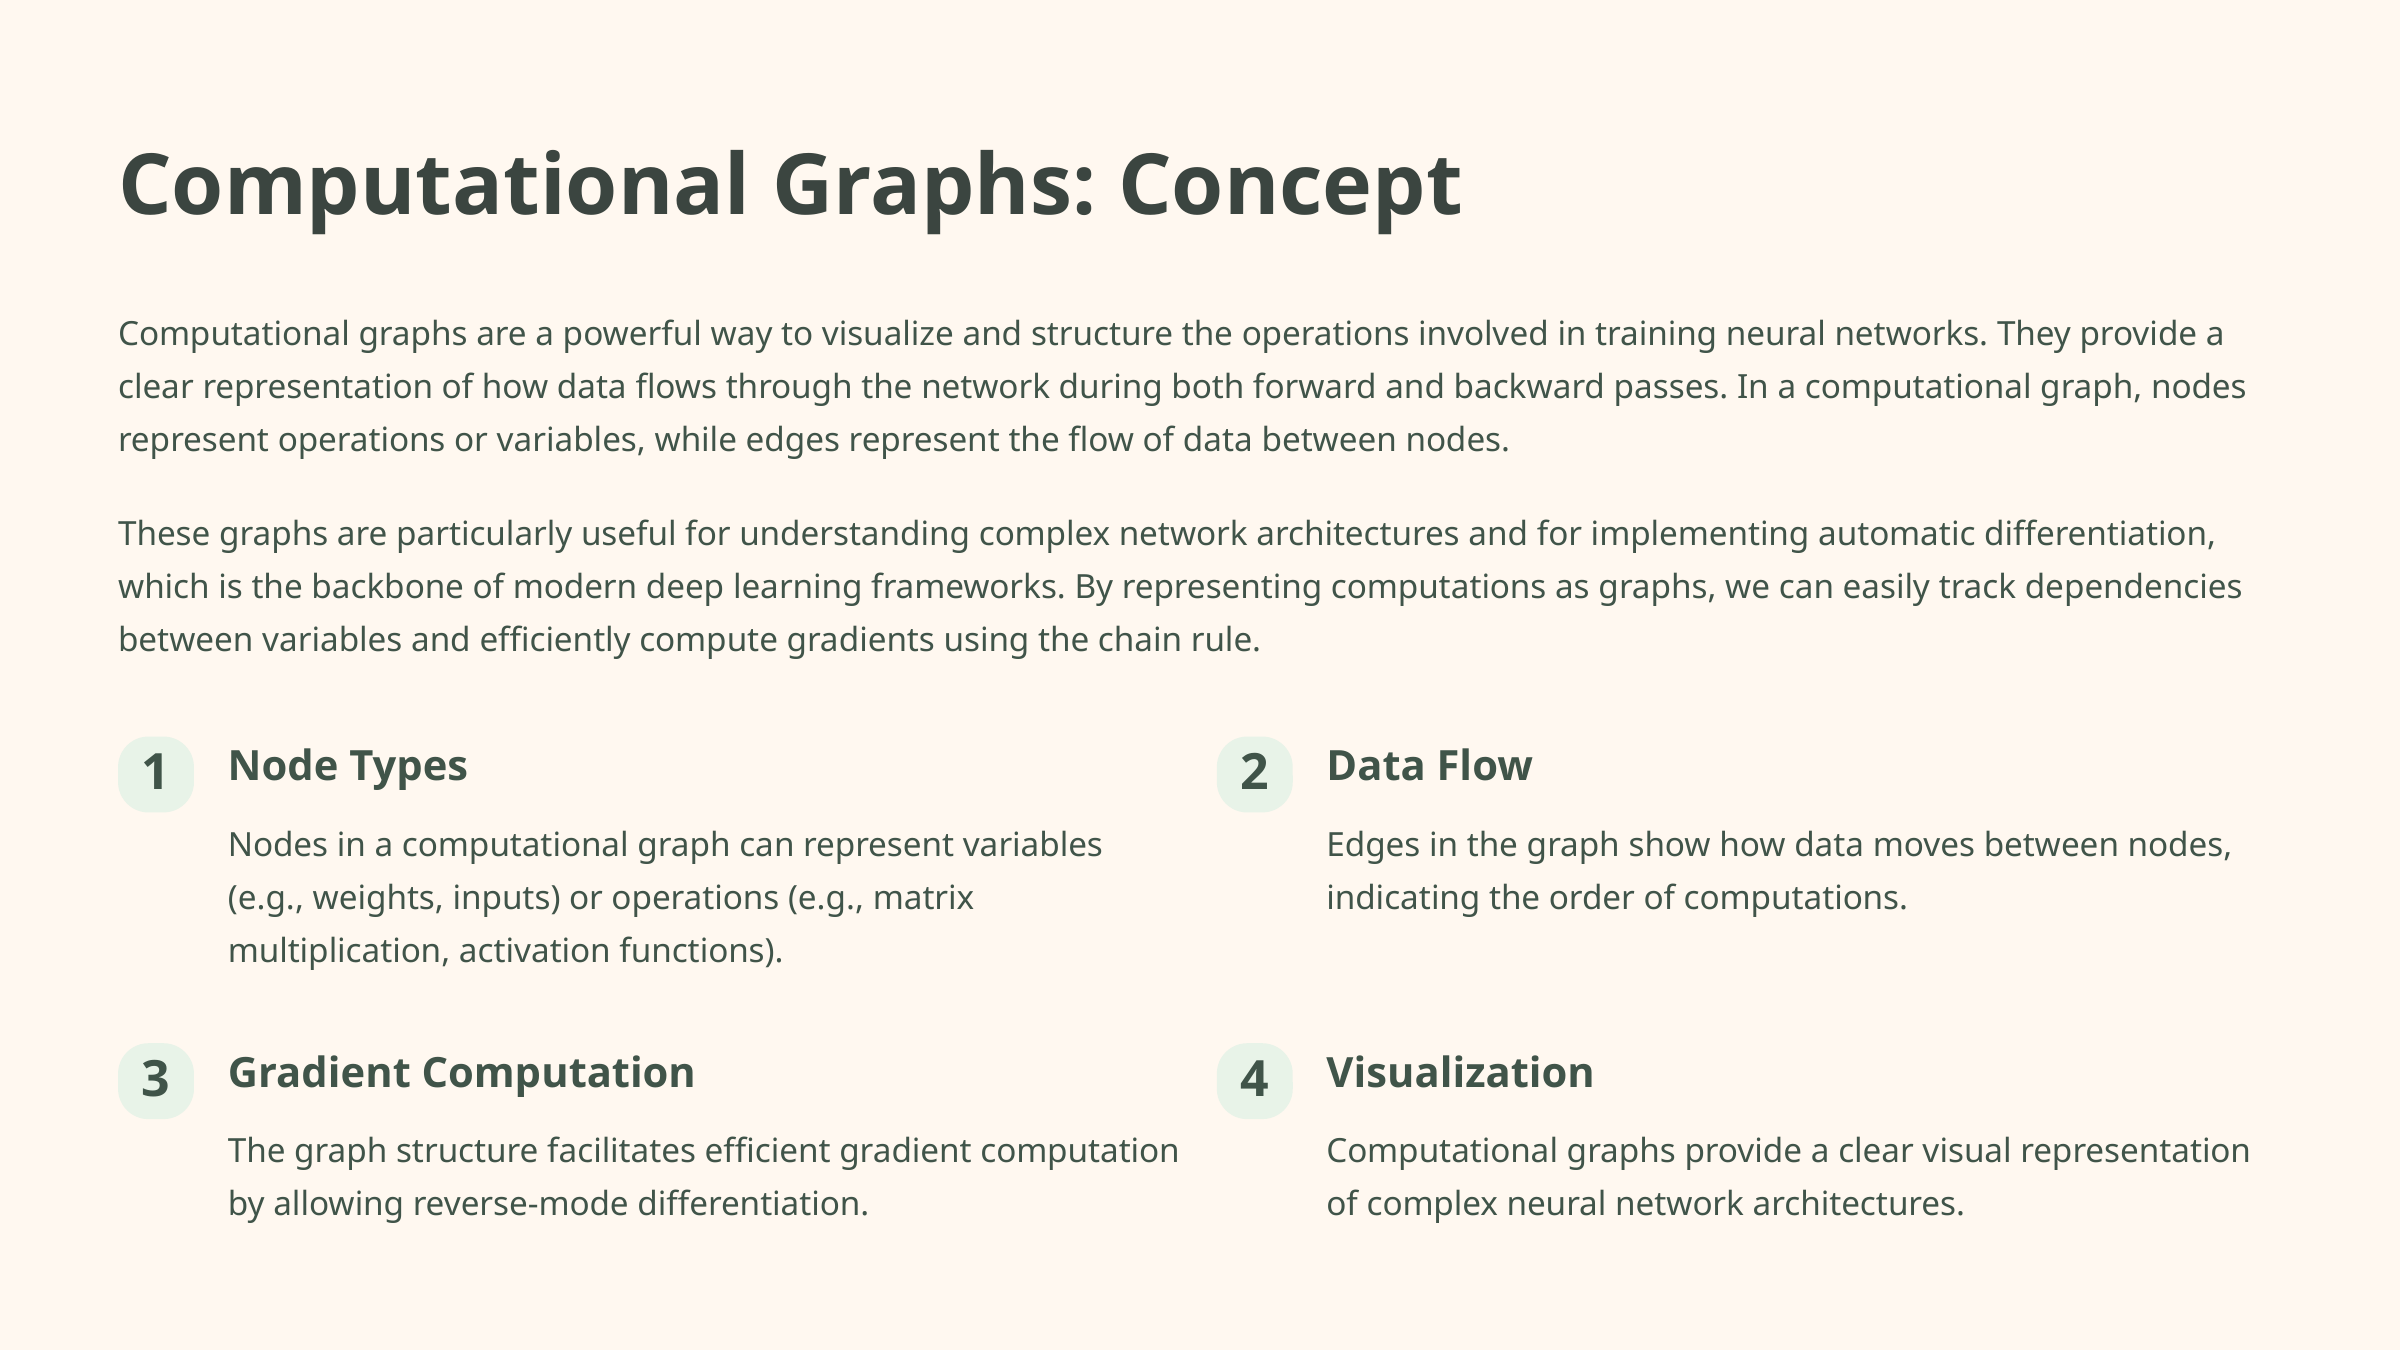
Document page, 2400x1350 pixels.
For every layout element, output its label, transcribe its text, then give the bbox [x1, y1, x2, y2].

text_box Nodes in a computational graph can represent variables (e.g., weights, inputs) or operations (e.g., matrix multiplication, activation functions). [227, 809, 1184, 972]
text_box [1216, 1043, 1293, 1120]
text_box These graphs are particularly useful for understanding complex network architectures and for implementing automatic differentiation, which is the backbone of modern deep learning frameworks. By representing computations as graphs, we can easily track dependencies between variables and efficiently compute gradients using the chain rule. [118, 498, 2282, 661]
text_box Node Types [227, 736, 650, 790]
text_box 3 [140, 1055, 172, 1107]
text_box Edges in the graph show how data moves between nodes, indicating the order of computations. [1326, 809, 2282, 918]
text_box Visualization [1326, 1043, 1749, 1096]
text_box Computational graphs are a powerful way to visualize and structure the operations involved in training neural networks. They provide a clear representation of how data flows through the network during both forward and backward passes. In a computational graph, nodes represent operations or variables, while edges represent the flow of data between nodes. [118, 298, 2282, 461]
text_box Data Flow [1326, 736, 1749, 790]
text_box The graph structure facilitates efficient gradient computation by allowing reverse-mode differentiation. [227, 1116, 1184, 1225]
text_box [1216, 736, 1293, 813]
text_box 1 [143, 749, 169, 800]
text_box 2 [1238, 749, 1272, 800]
text_box [118, 736, 194, 813]
text_box 4 [1237, 1055, 1272, 1107]
text_box [118, 1043, 194, 1120]
text_box Computational graphs provide a clear visual representation of complex neural network architectures. [1326, 1116, 2282, 1225]
text_box Gradient Computation [227, 1043, 711, 1096]
text_box Computational Graphs: Concept [118, 125, 1492, 232]
